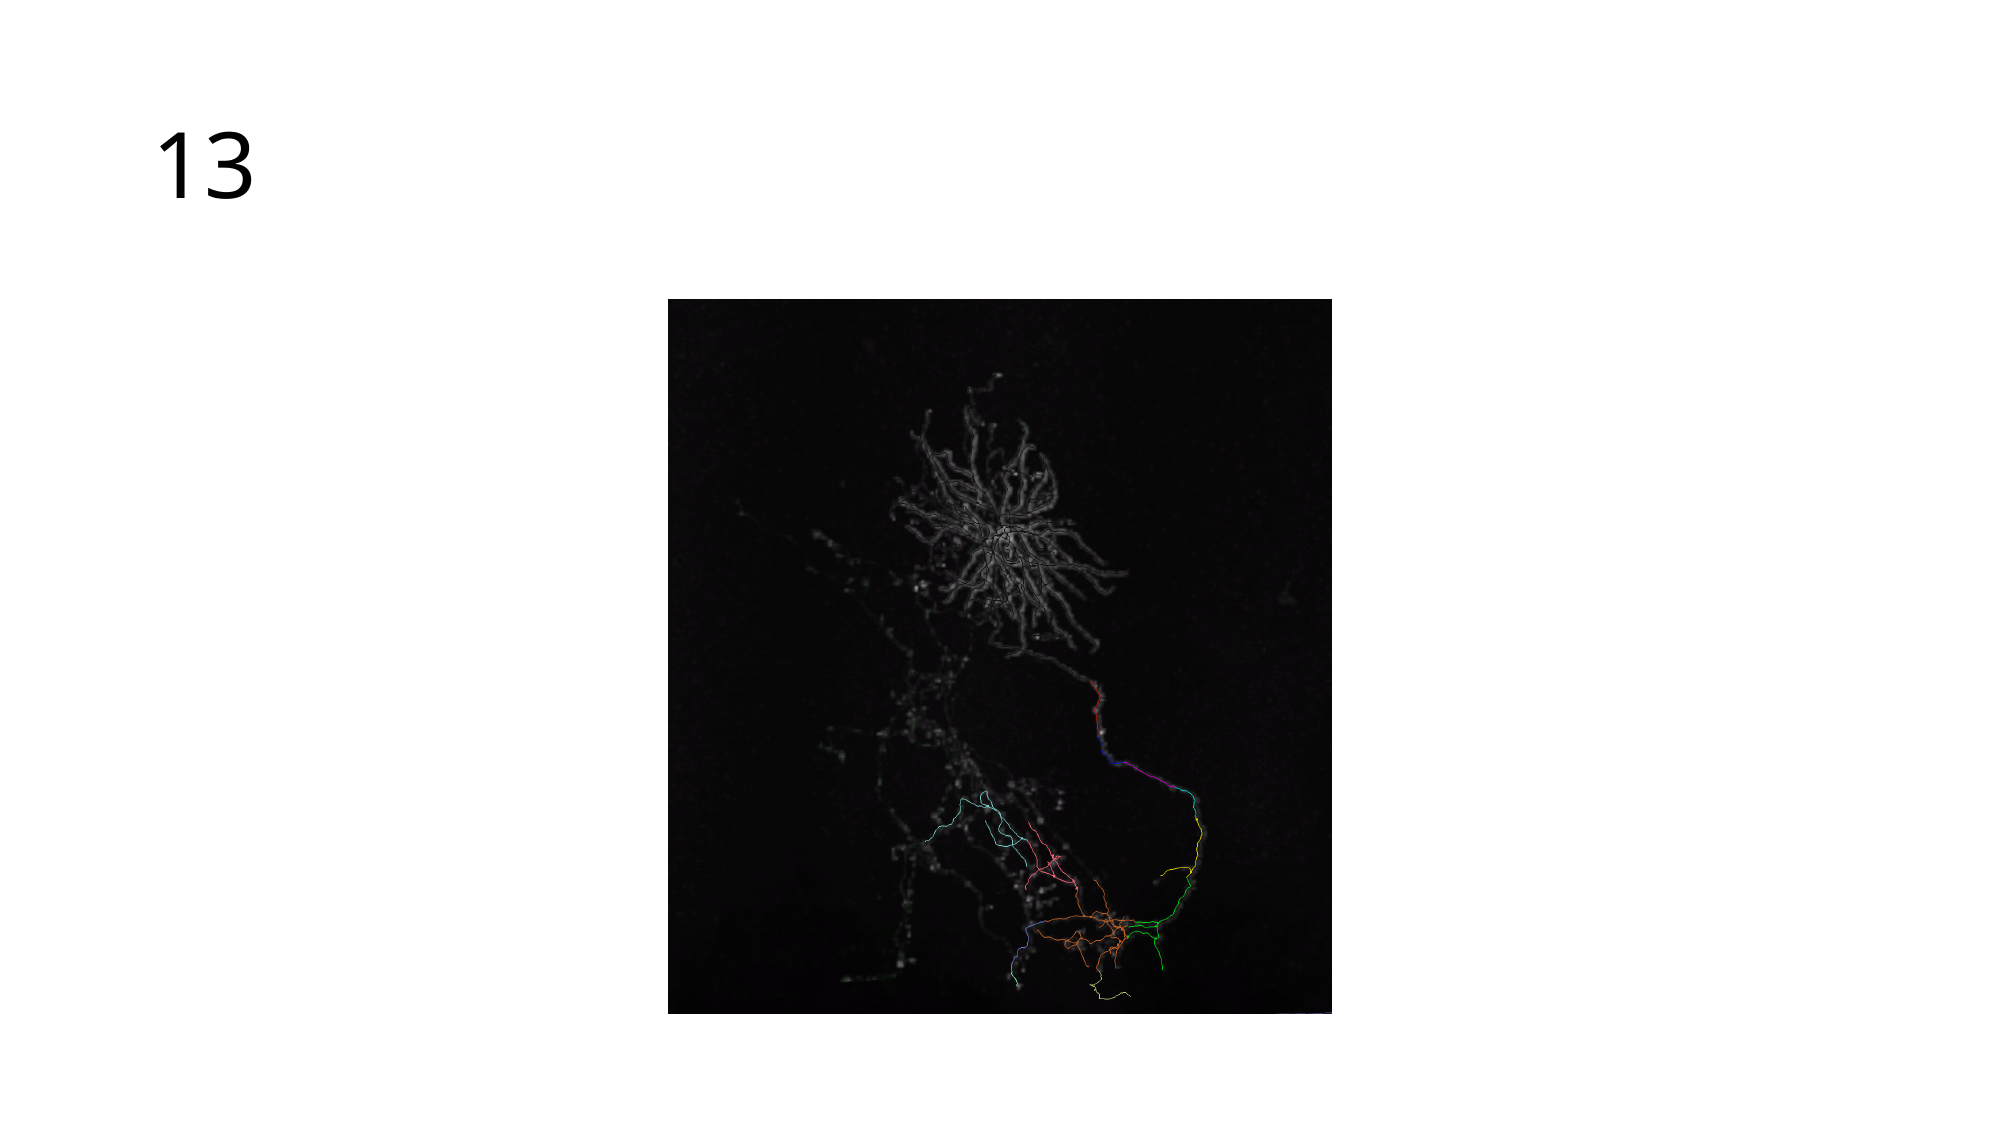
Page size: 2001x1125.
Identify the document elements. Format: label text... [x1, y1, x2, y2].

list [668, 299, 1332, 1014]
title 13 [137, 59, 1863, 278]
